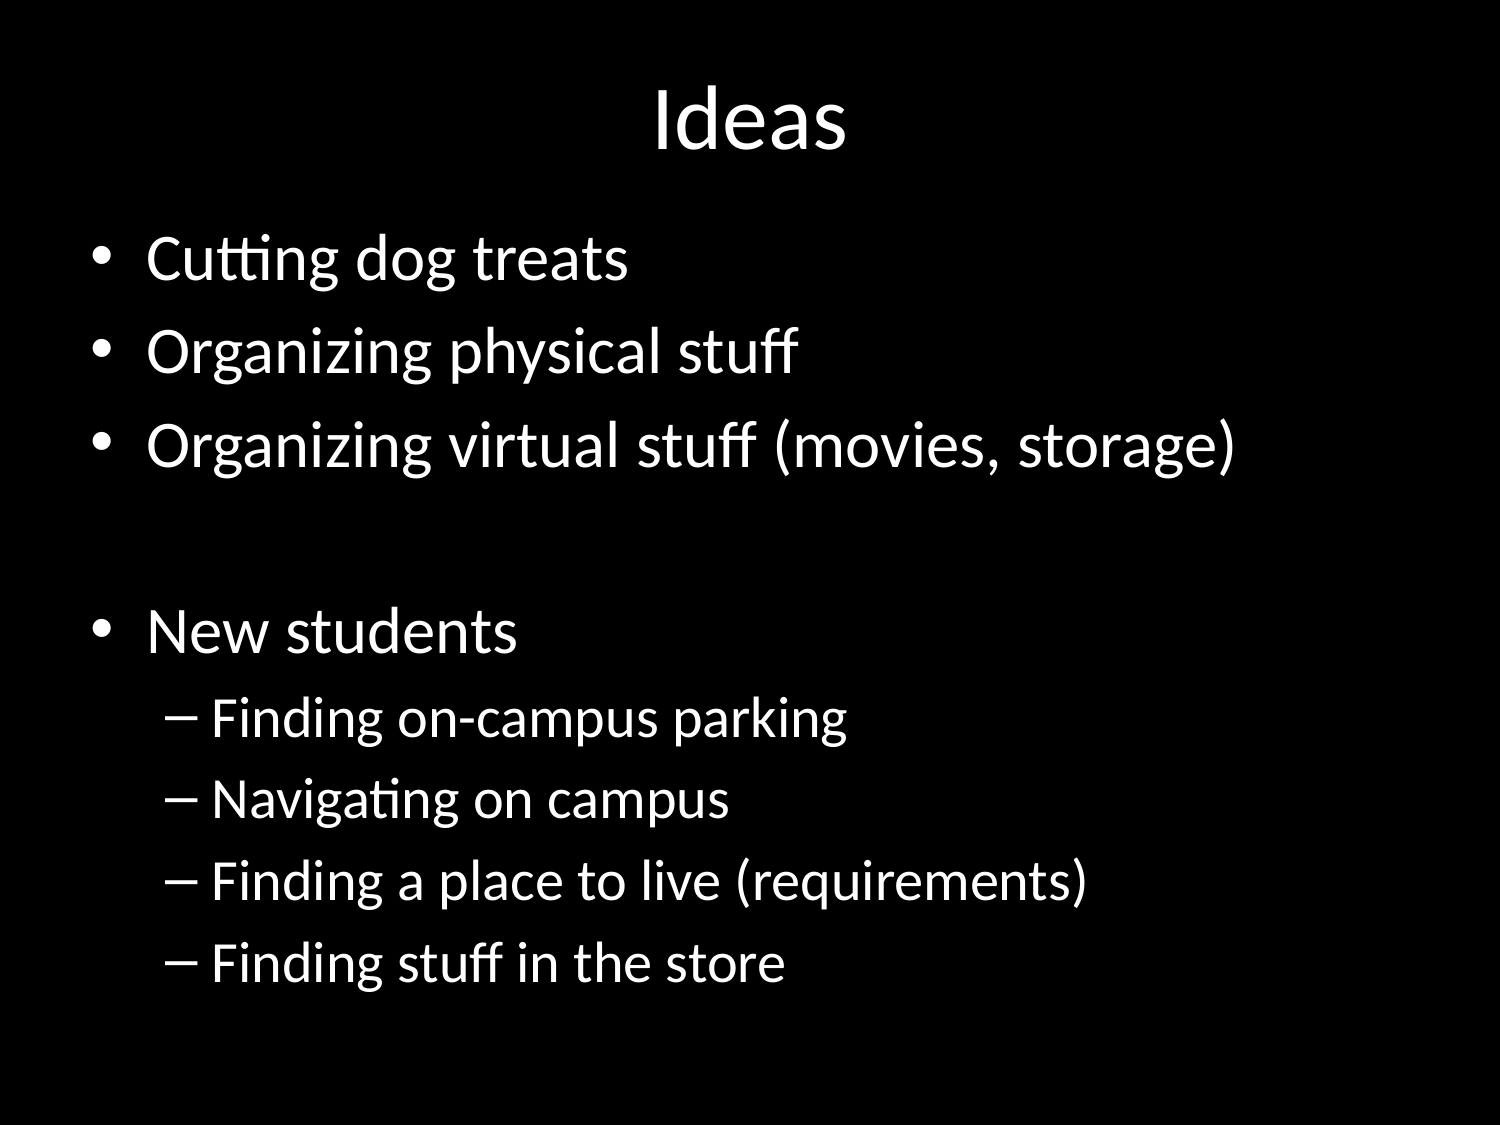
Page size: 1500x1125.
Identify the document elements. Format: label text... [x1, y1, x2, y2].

list Cutting dog treats Organizing physical stuff Organizing virtual stuff (movies, storage) New students Finding on-campus parking Navigating on campus Finding a place to live (requirements) Finding stuff in the store [75, 206, 1425, 1049]
title Ideas [75, 45, 1425, 182]
